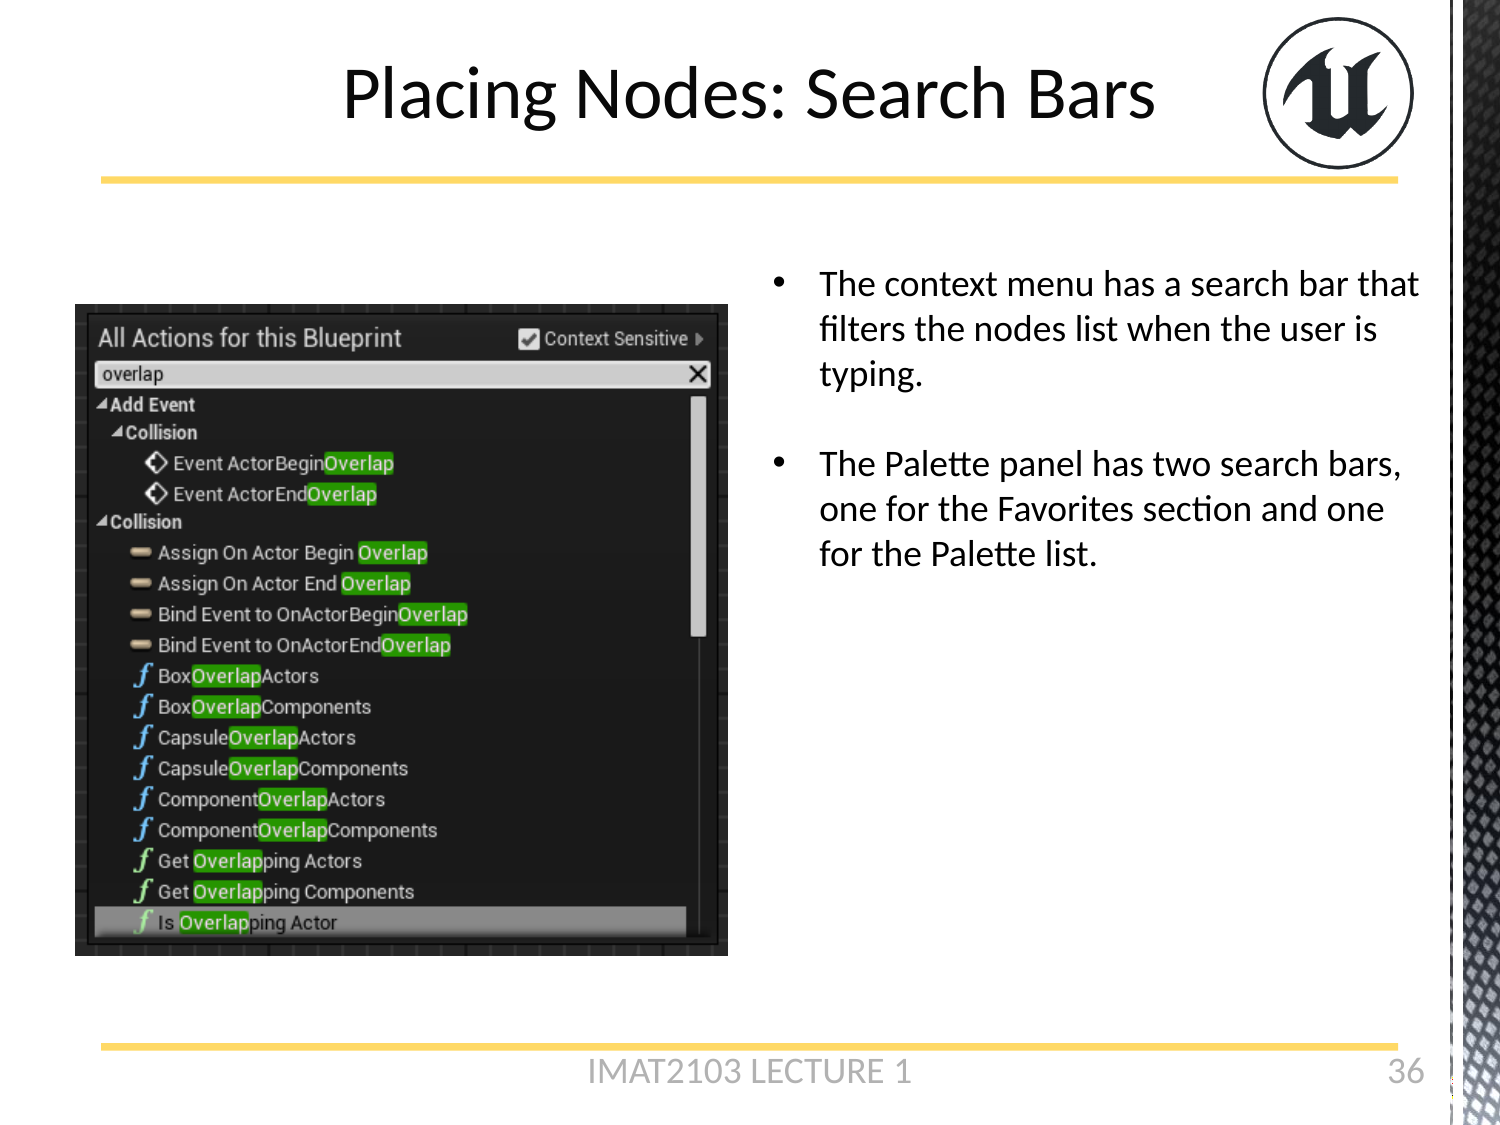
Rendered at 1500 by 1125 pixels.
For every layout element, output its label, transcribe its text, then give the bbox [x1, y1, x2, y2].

title Placing Nodes: Search Bars [238, 43, 1262, 135]
footer IMAT2103 LECTURE 1 [510, 1046, 990, 1103]
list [74, 304, 728, 956]
list The context menu has a search bar that filters the nodes list when the user is typing. The Palette panel has two search bars, one for the Favorites section and one for the Palette list. [772, 258, 1425, 1002]
slide_number 36 [1080, 1046, 1425, 1103]
picture [1450, 0, 1500, 1125]
picture [1257, 12, 1420, 178]
